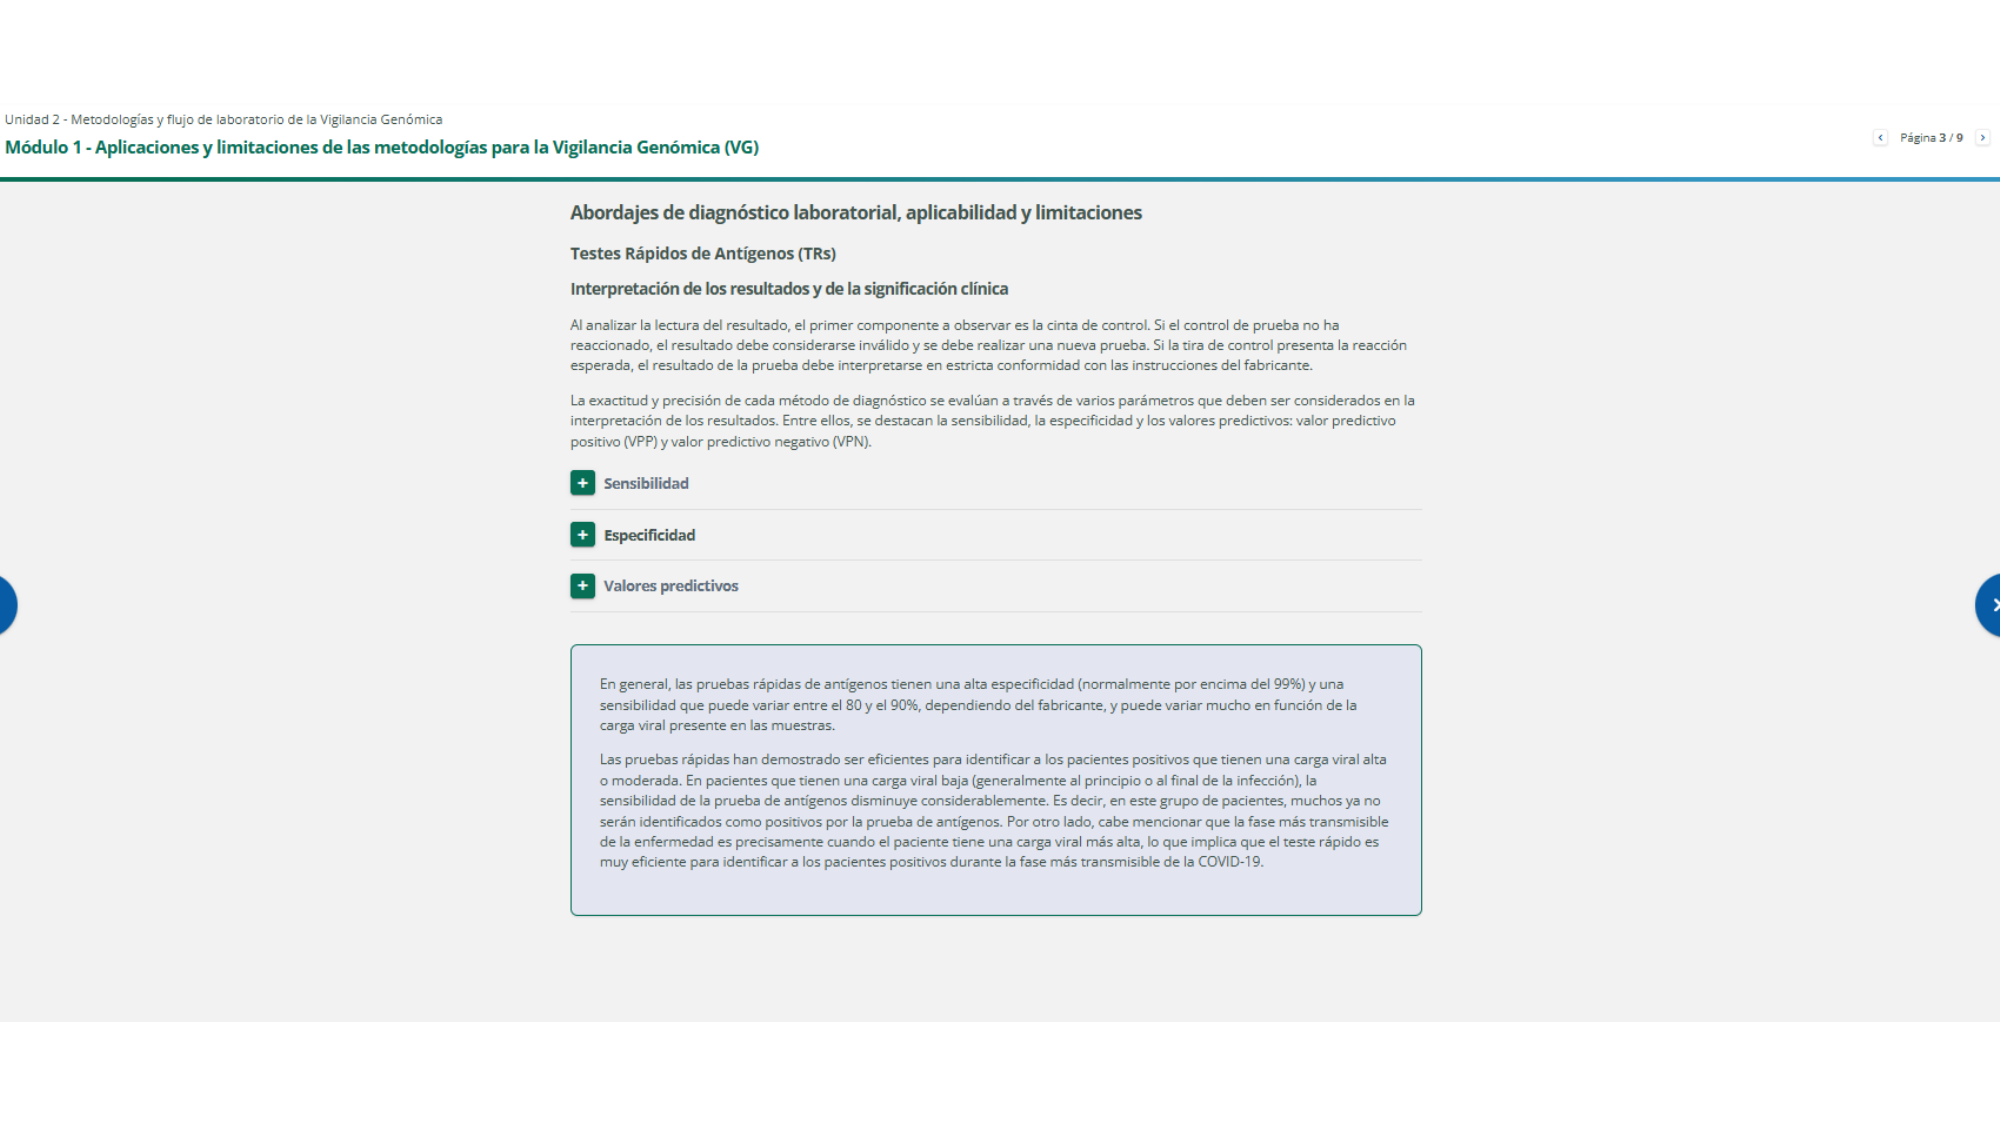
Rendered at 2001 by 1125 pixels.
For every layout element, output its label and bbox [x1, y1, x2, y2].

picture [0, 102, 2000, 1023]
